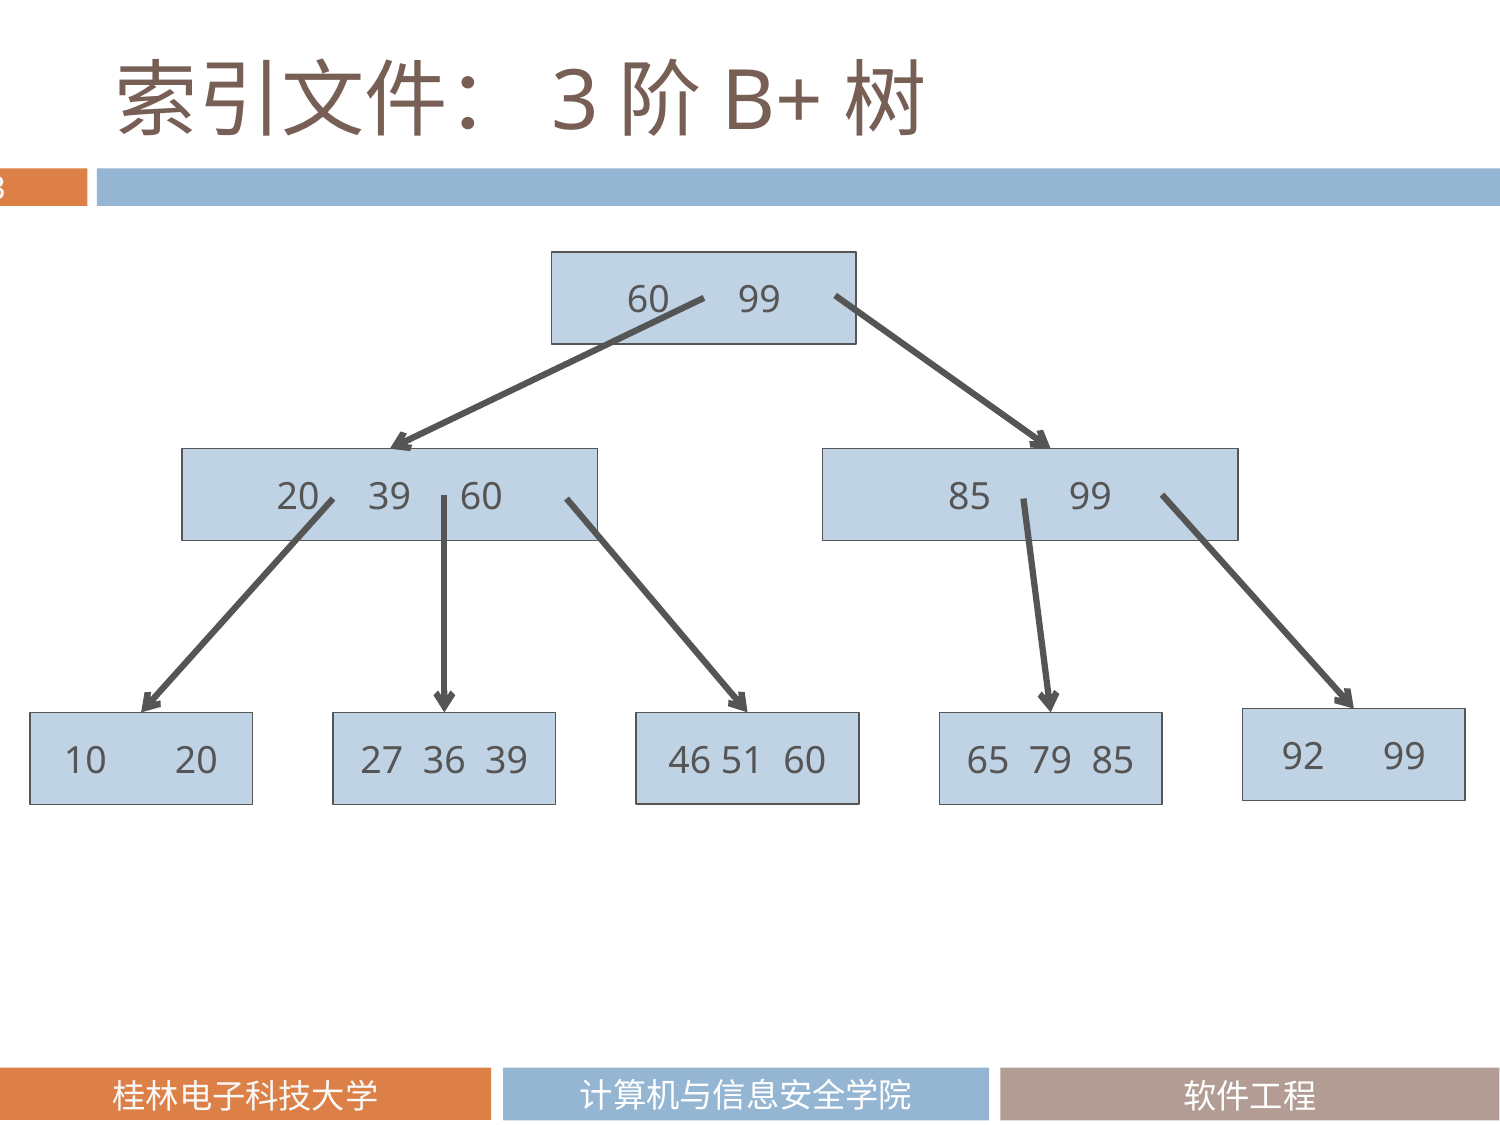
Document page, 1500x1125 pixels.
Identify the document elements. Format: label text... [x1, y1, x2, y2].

text_box 92 99 [1242, 708, 1466, 801]
text_box 85 99 [822, 448, 1238, 541]
text_box 46 51 60 [636, 712, 859, 805]
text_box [1161, 494, 1354, 709]
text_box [141, 498, 334, 713]
text_box 10 20 [29, 712, 253, 805]
text_box 27 36 39 [333, 712, 556, 805]
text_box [835, 295, 1051, 449]
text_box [389, 297, 704, 449]
text_box 60 99 [551, 251, 857, 344]
text_box 65 79 85 [939, 712, 1162, 805]
text_box 20 39 60 [182, 448, 598, 541]
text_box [1023, 498, 1051, 713]
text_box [566, 498, 748, 713]
title 索引文件：3阶B+树 [99, 37, 1438, 155]
